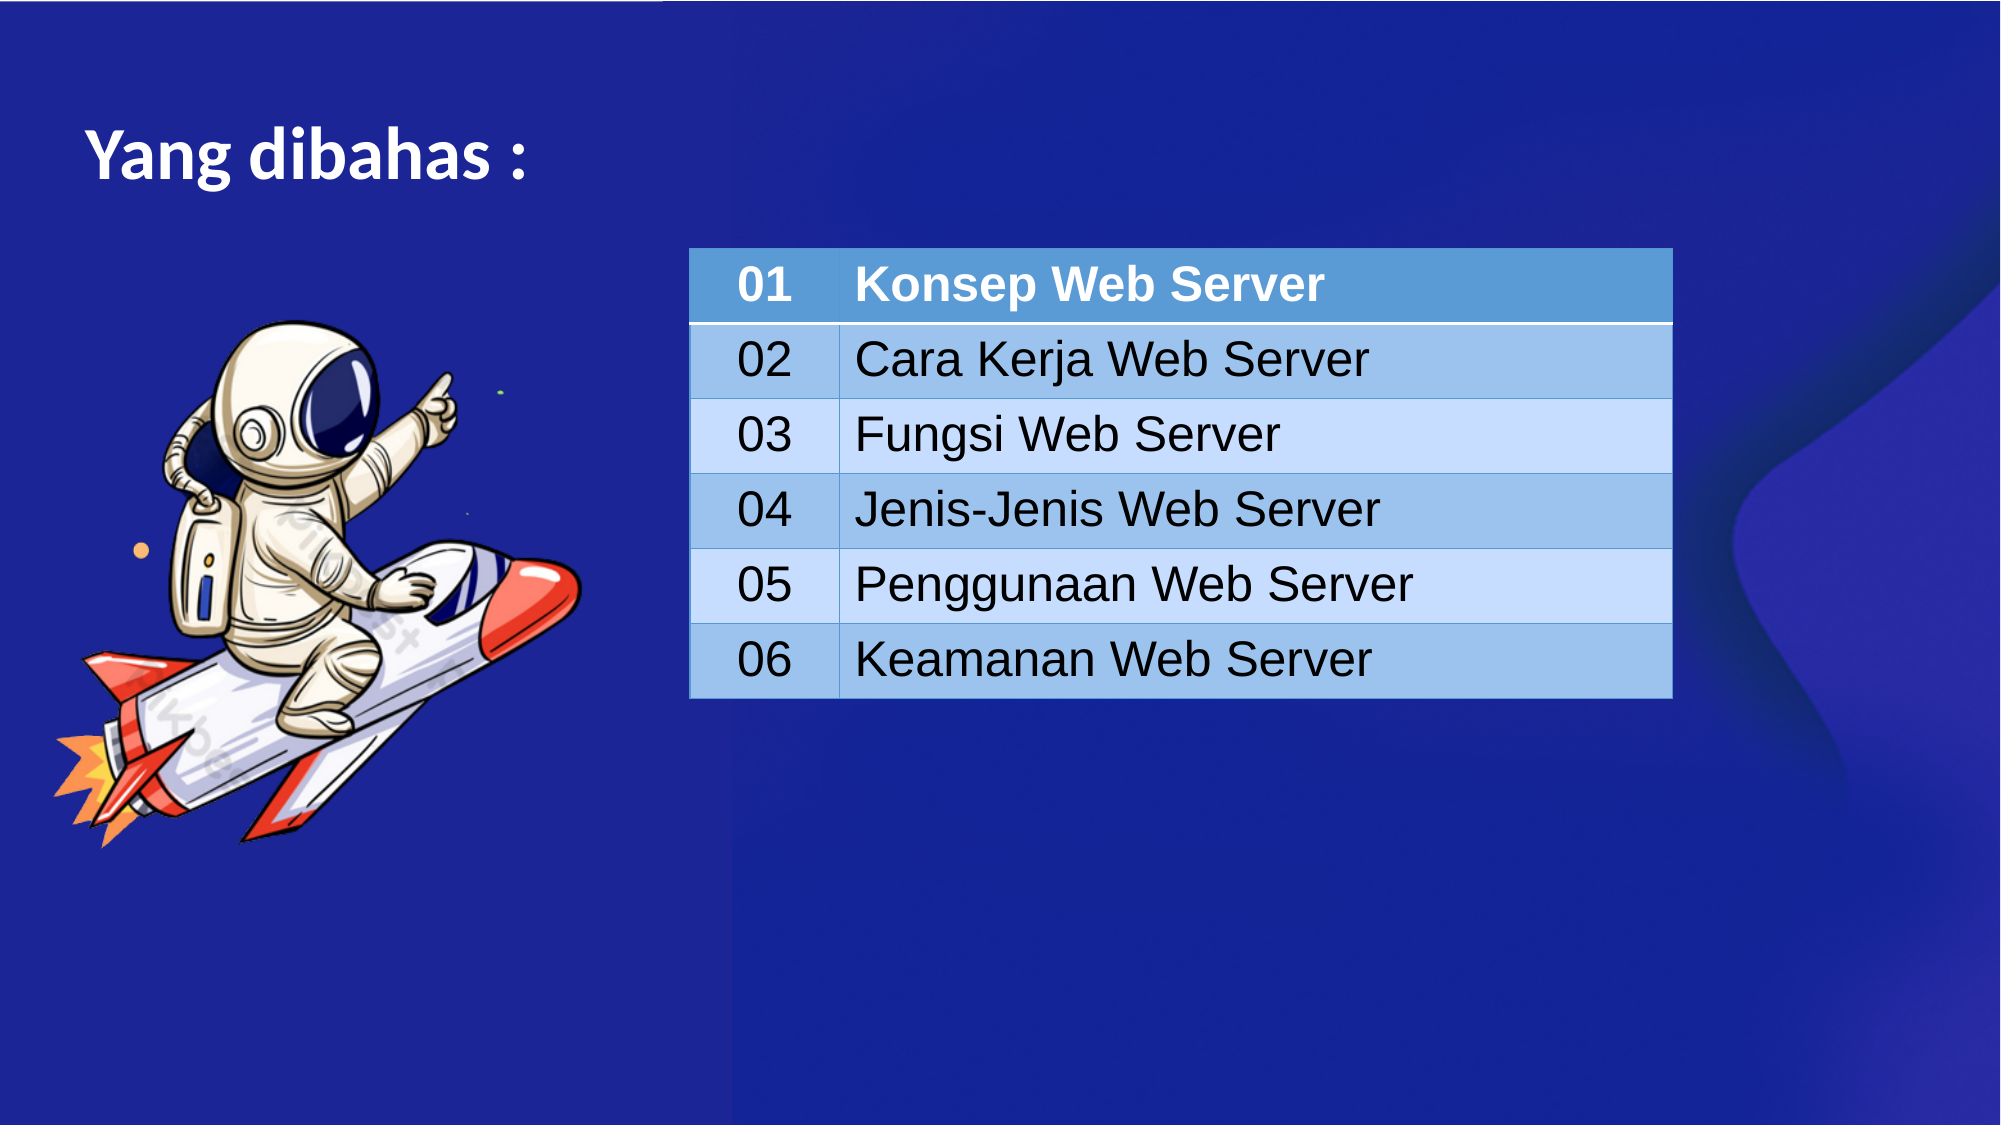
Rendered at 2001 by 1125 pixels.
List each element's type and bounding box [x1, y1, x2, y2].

picture [20, 223, 663, 918]
text_box [0, 1, 2000, 1125]
